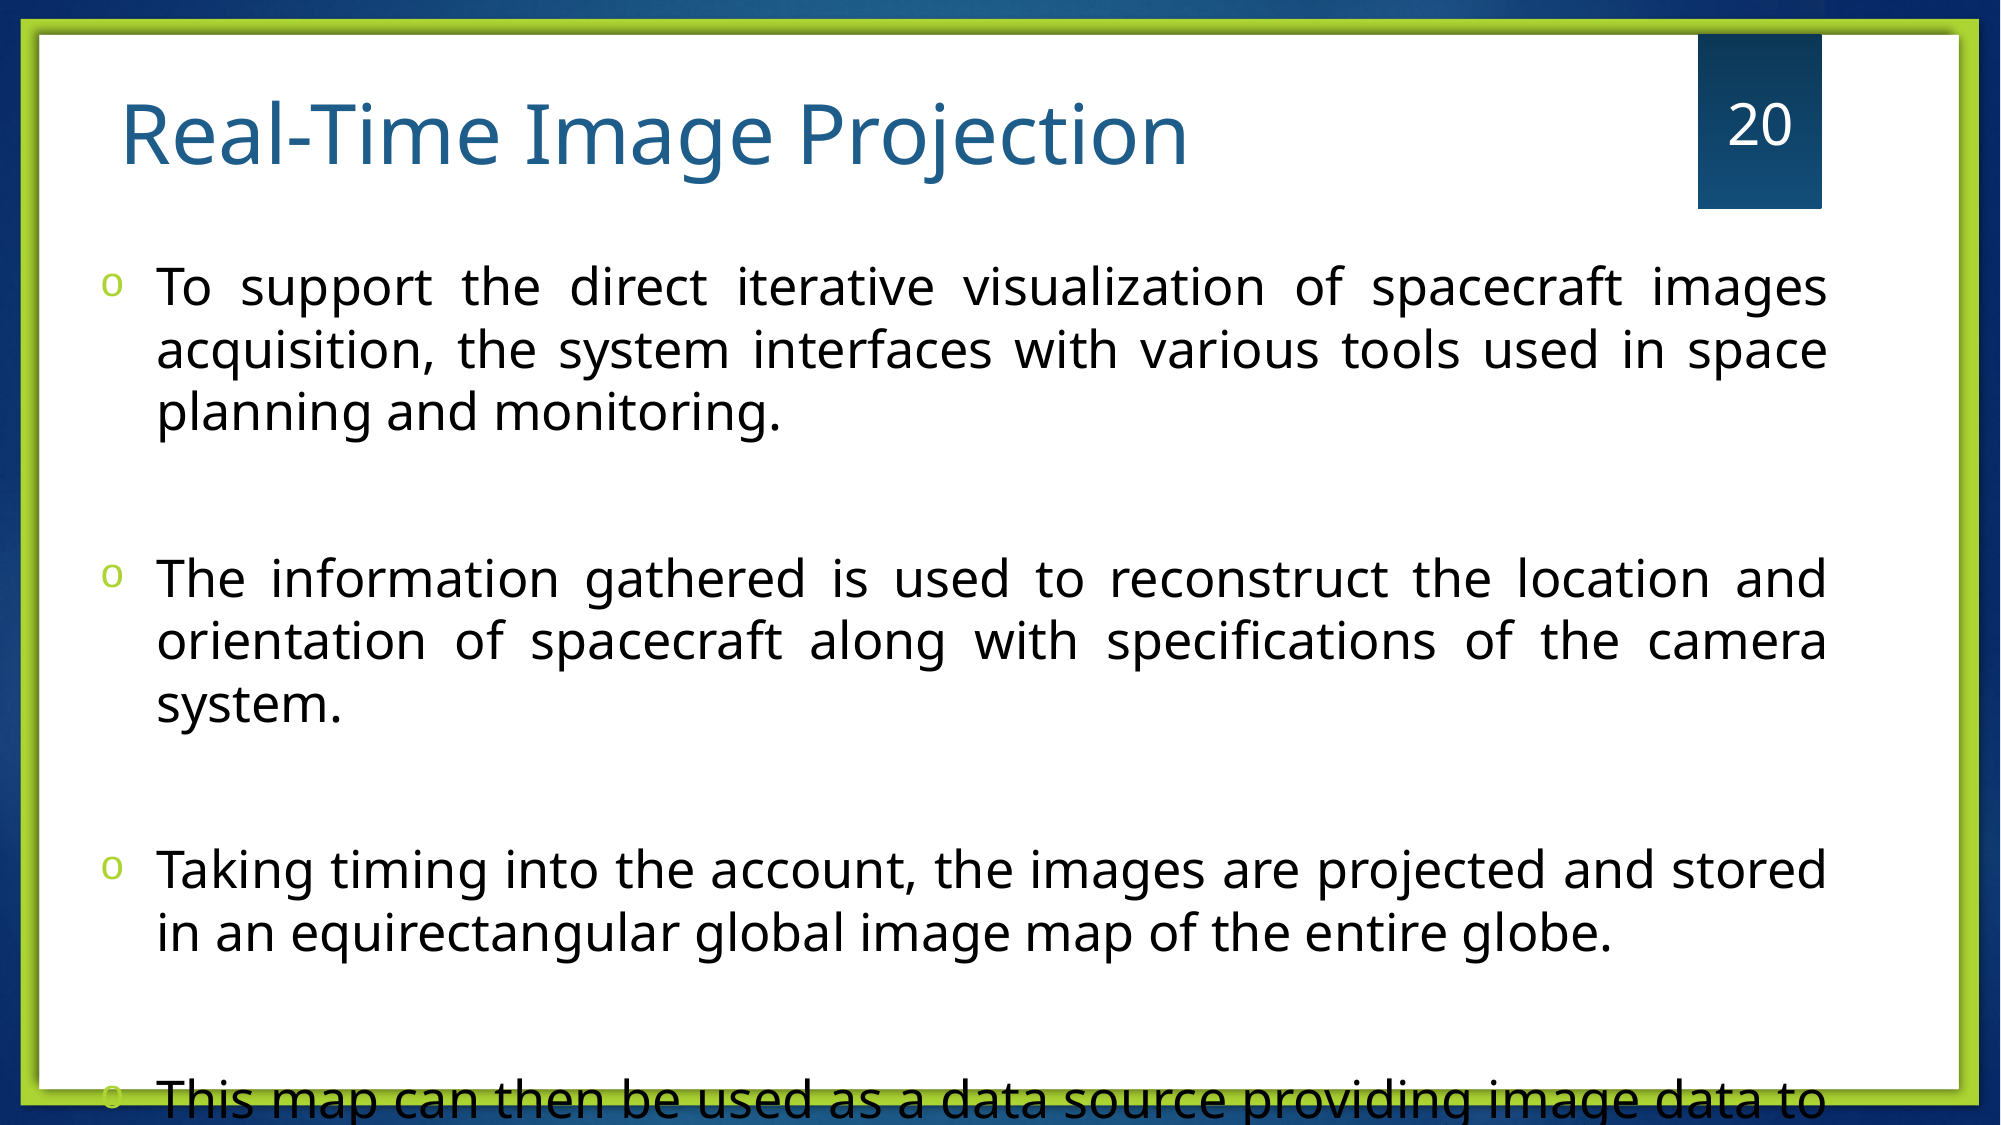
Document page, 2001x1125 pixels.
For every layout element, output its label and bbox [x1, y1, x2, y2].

text_box [0, 0, 2000, 1125]
